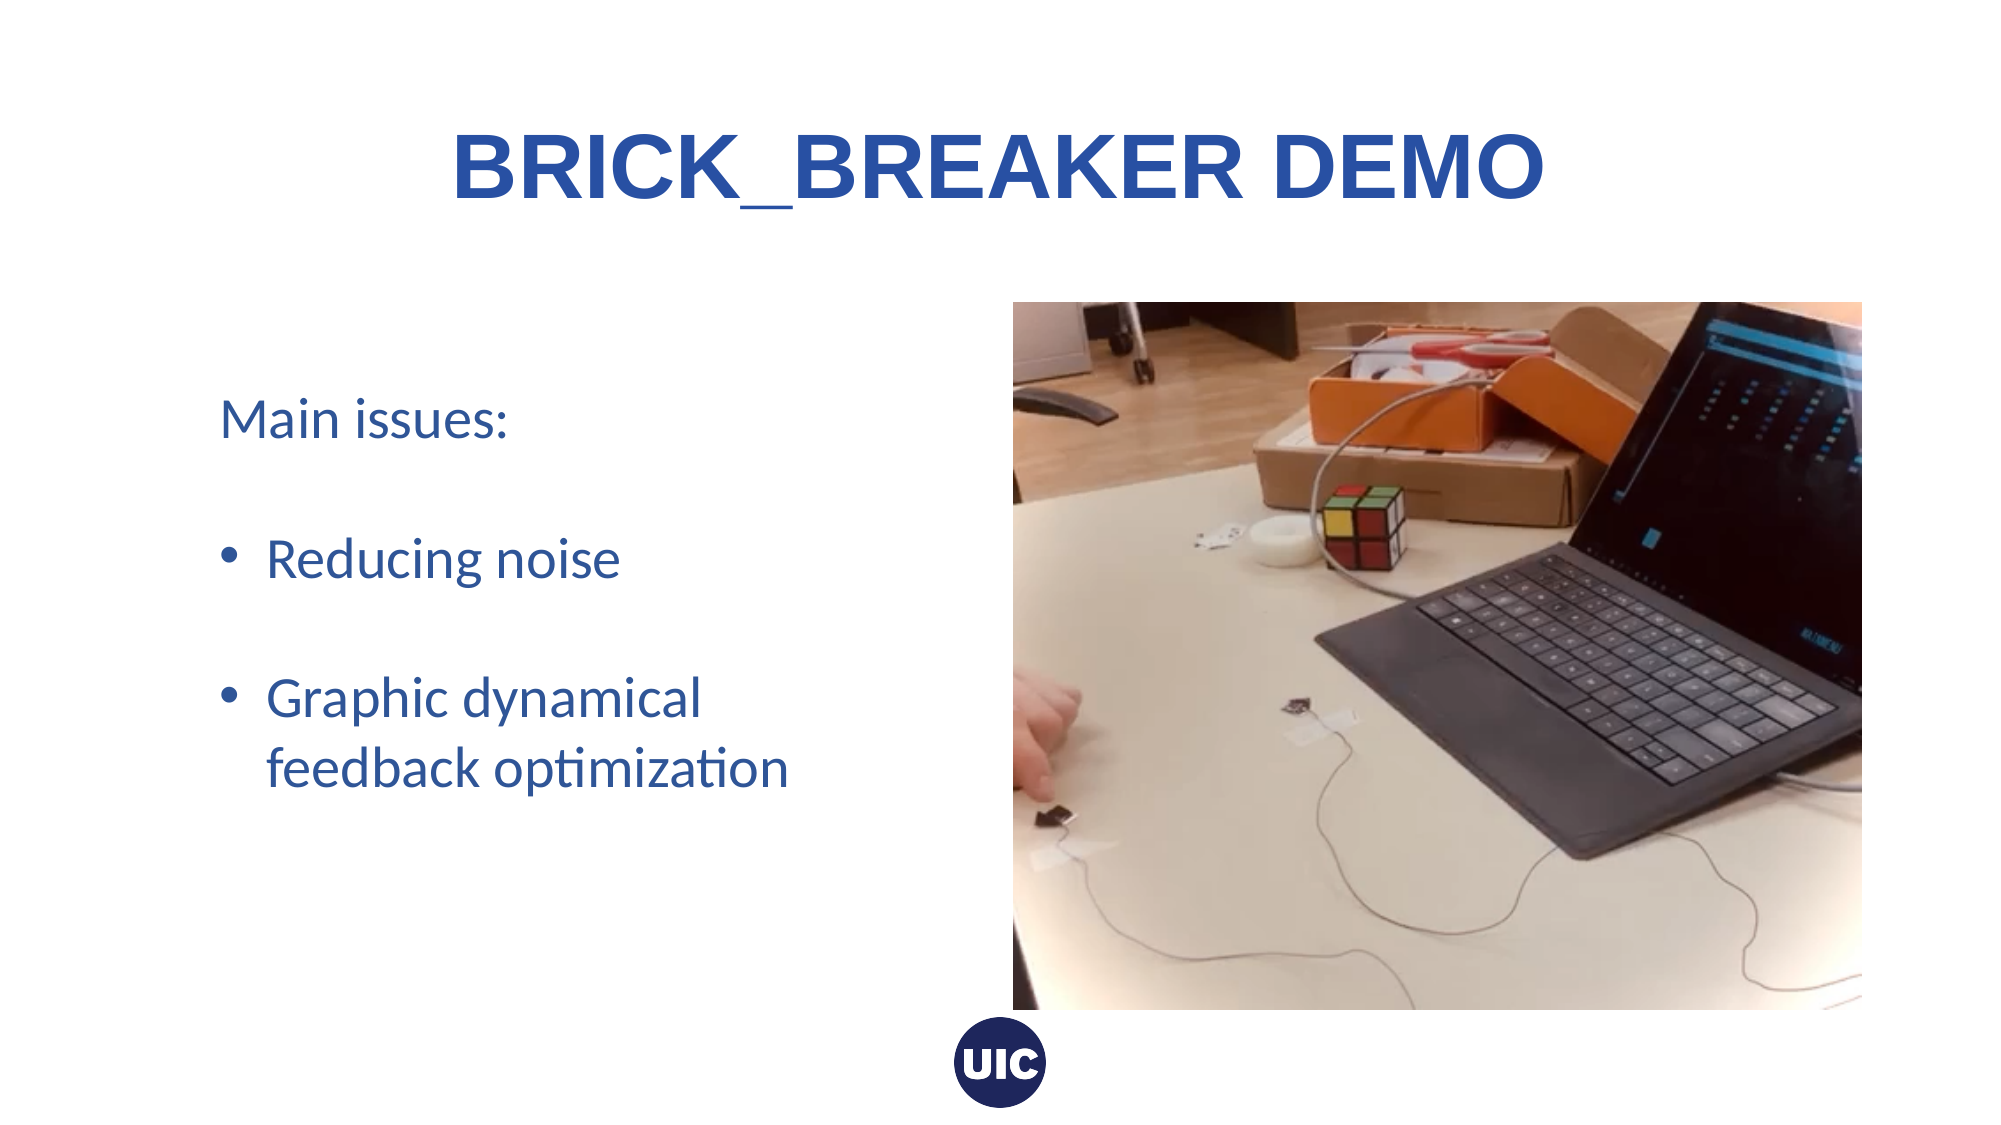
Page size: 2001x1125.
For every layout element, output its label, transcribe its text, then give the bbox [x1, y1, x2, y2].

title BRICK_BREAKER DEMO [137, 59, 1863, 278]
picture [954, 1017, 1046, 1108]
text_box Main issues: Reducing noise Graphic dynamical feedback optimization [204, 372, 882, 807]
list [1012, 301, 1863, 1010]
